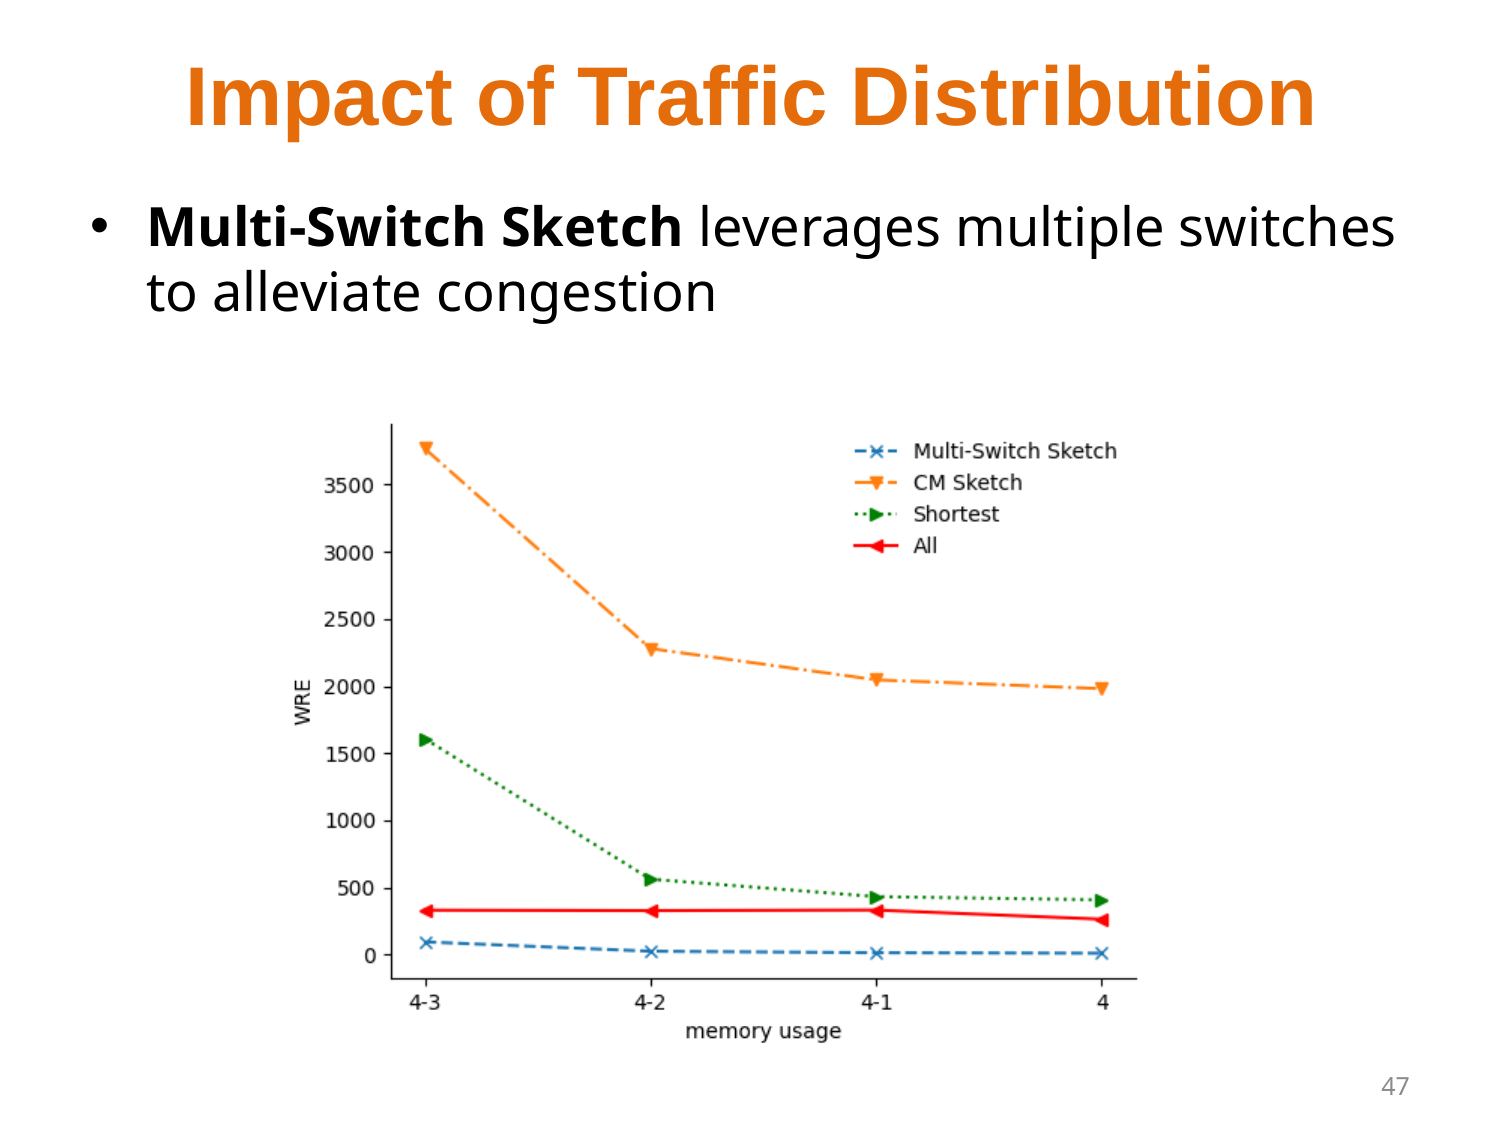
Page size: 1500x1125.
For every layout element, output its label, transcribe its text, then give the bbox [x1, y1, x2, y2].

slide_number 47 [1074, 1059, 1425, 1118]
text_box Multi-Switch Sketch leverages multiple switches to alleviate congestion [74, 184, 1425, 1059]
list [271, 423, 1230, 1058]
title Impact of Traffic Distribution [3, 0, 1500, 185]
